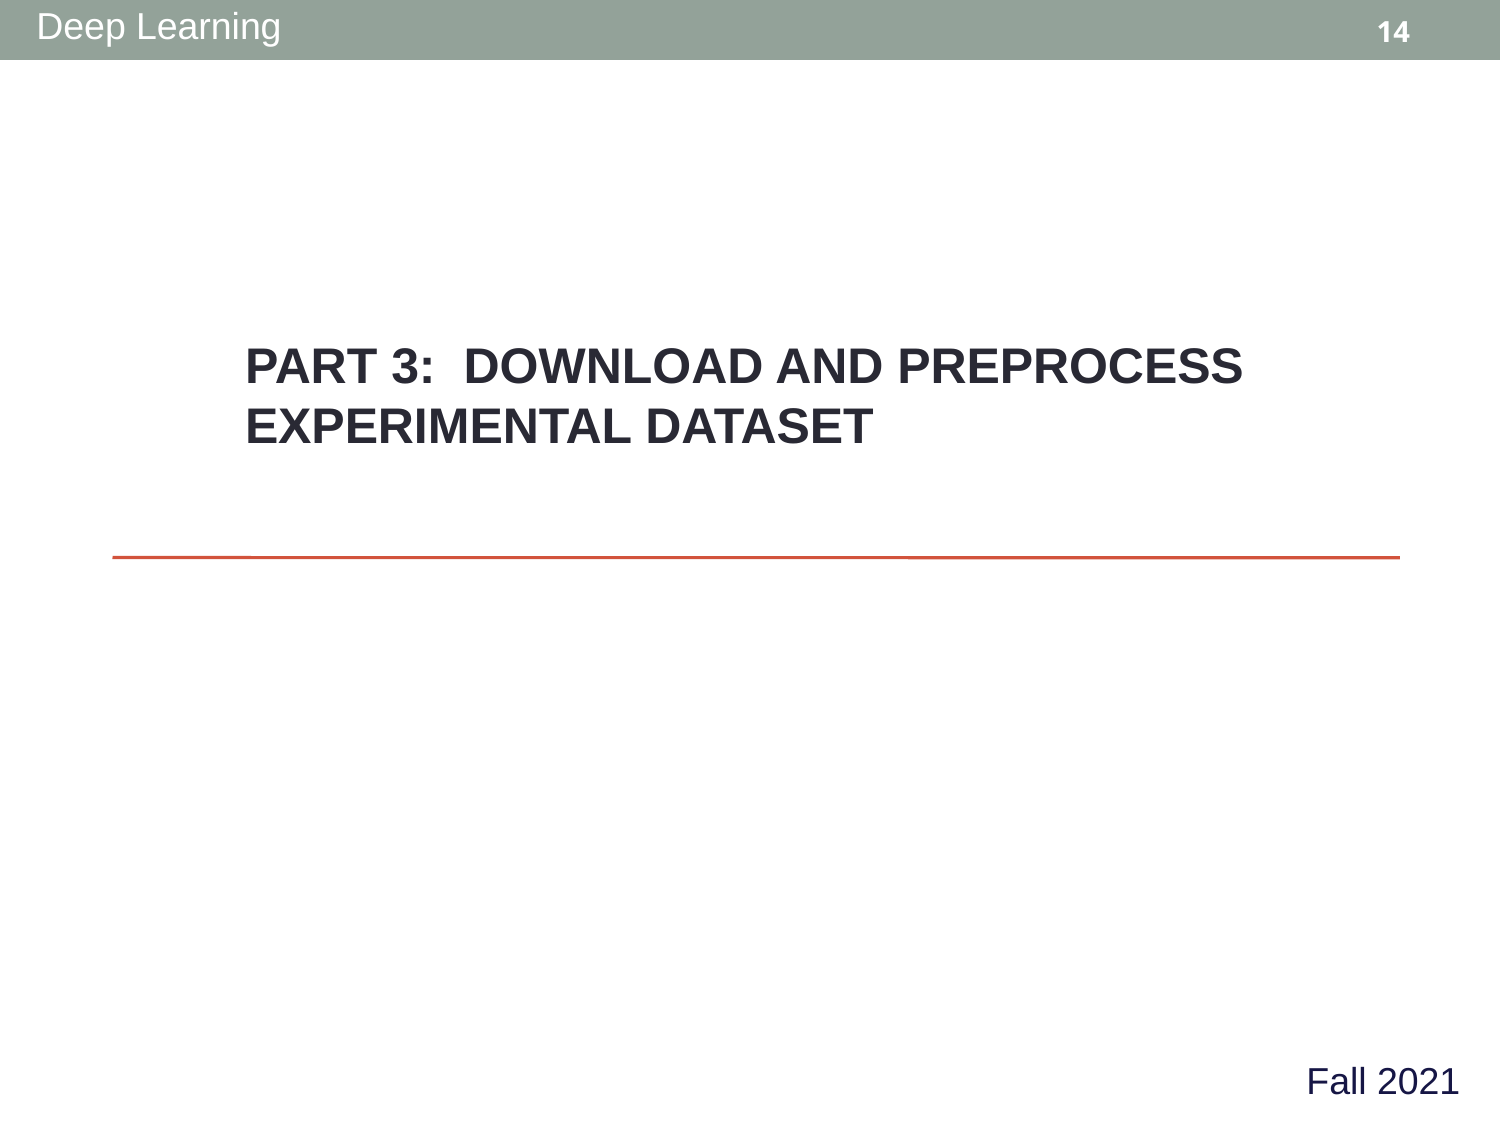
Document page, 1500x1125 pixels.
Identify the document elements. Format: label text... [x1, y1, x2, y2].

text_box Part 3: download and preprocess experimental dataset [230, 160, 1293, 461]
